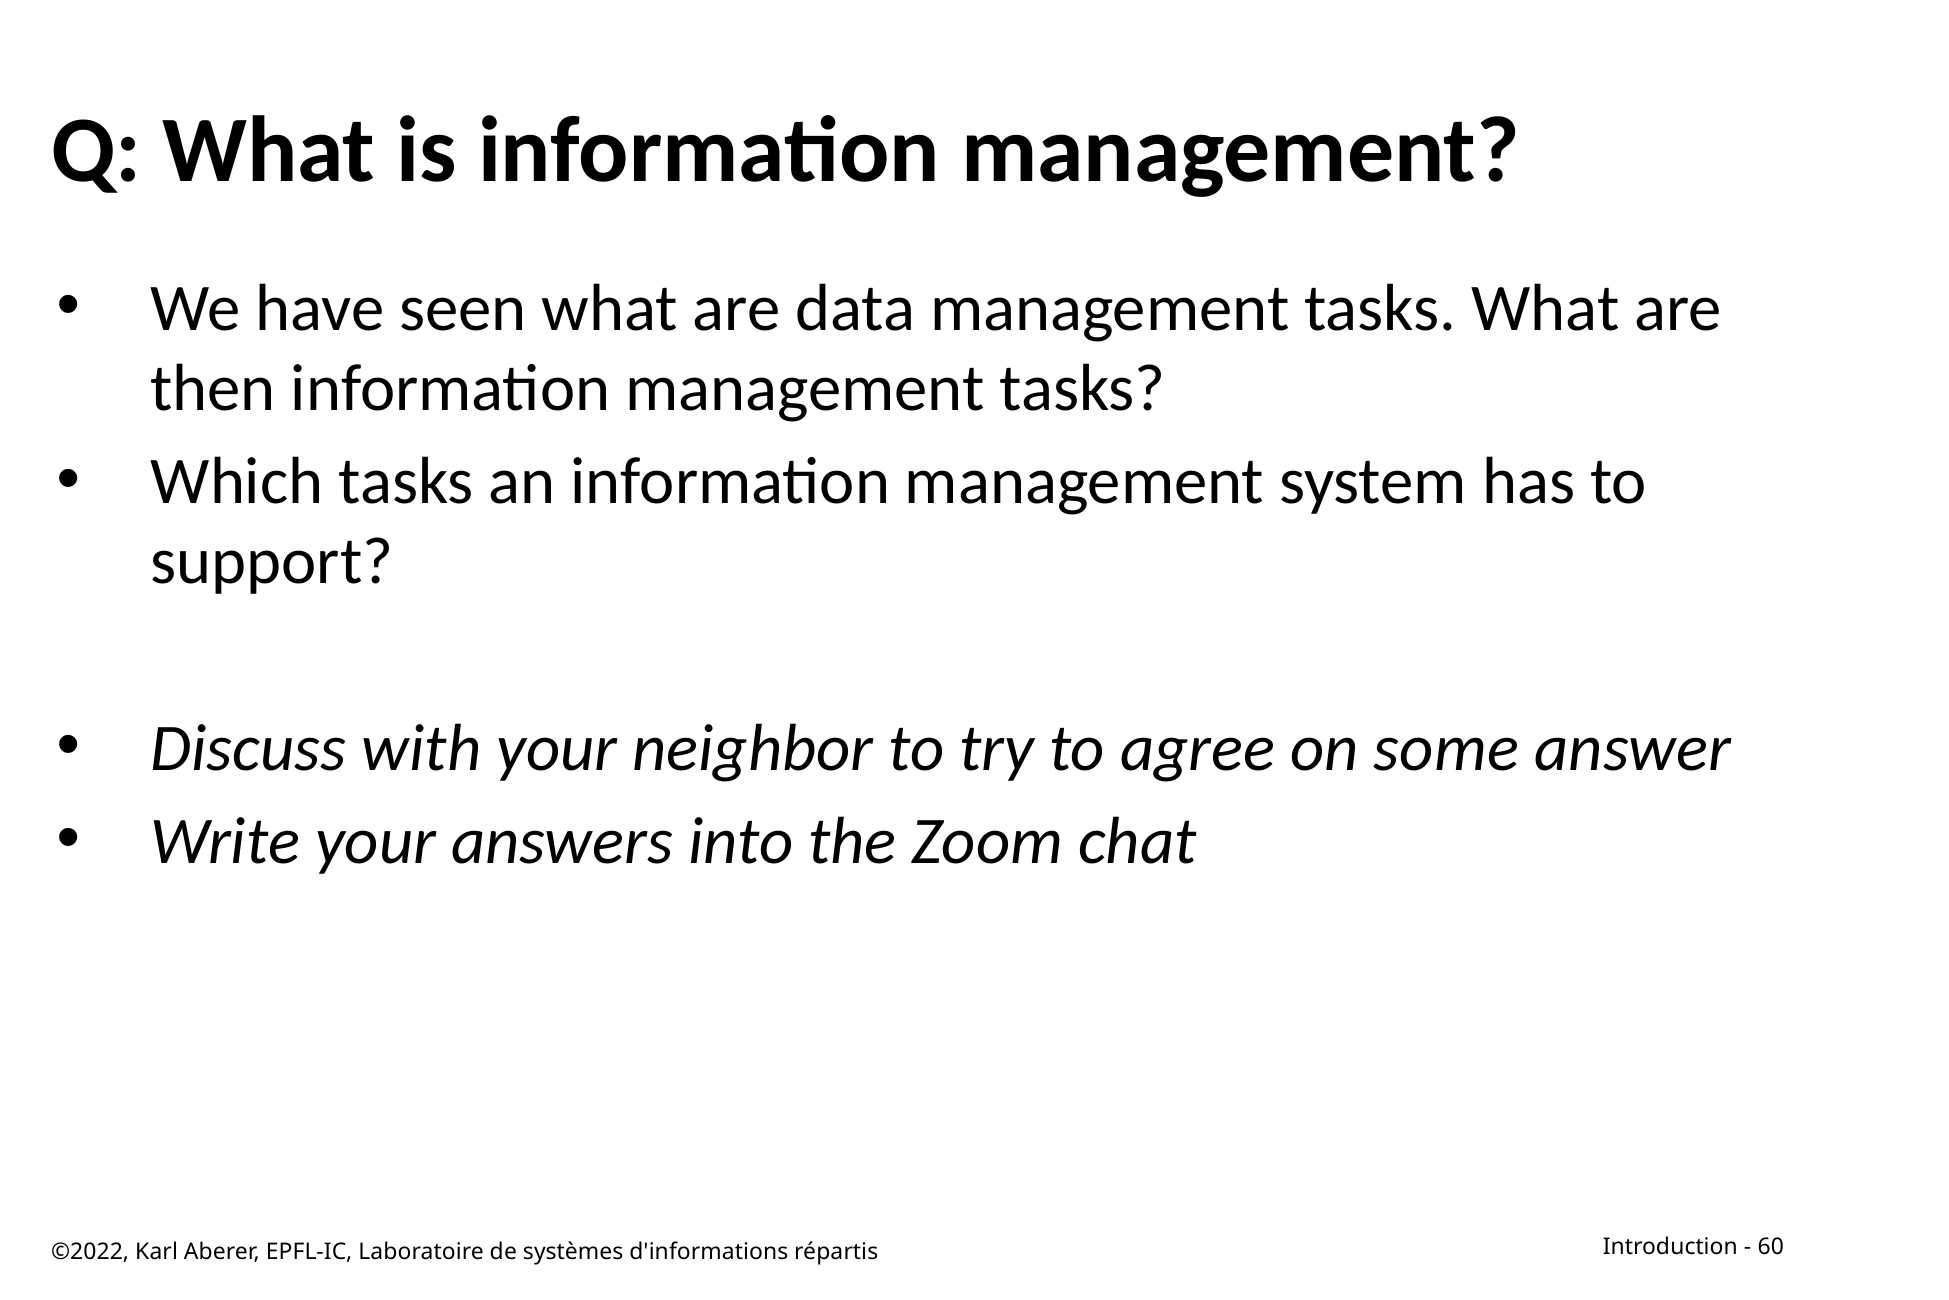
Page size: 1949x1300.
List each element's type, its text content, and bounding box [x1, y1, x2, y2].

footer ©2022, Karl Aberer, EPFL-IC, Laboratoire de systèmes d'informations répartis [32, 1227, 1284, 1271]
title Q: What is information management? [32, 57, 1803, 232]
list We have seen what are data management tasks. What are then information management tasks? Which tasks an information management system has to support? Discuss with your neighbor to try to agree on some answer Write your answers into the Zoom chat [37, 253, 1809, 1208]
